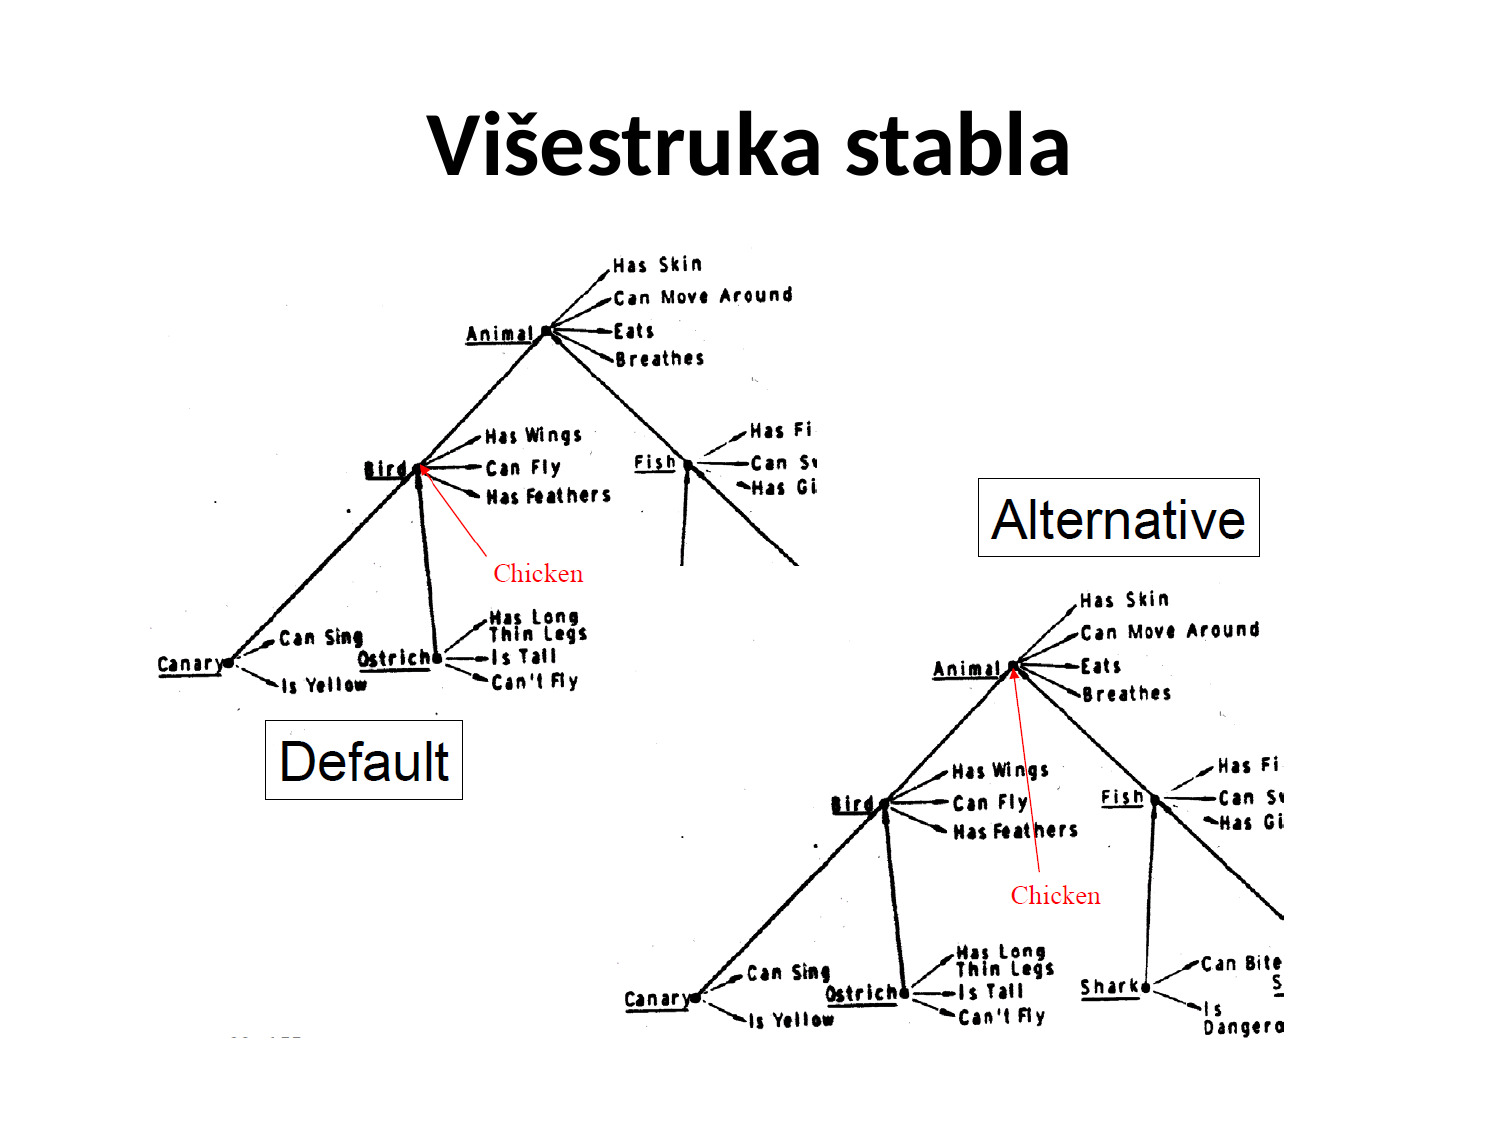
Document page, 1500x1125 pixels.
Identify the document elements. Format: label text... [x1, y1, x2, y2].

picture [115, 212, 1305, 1038]
title Višestruka stabla [75, 45, 1425, 233]
